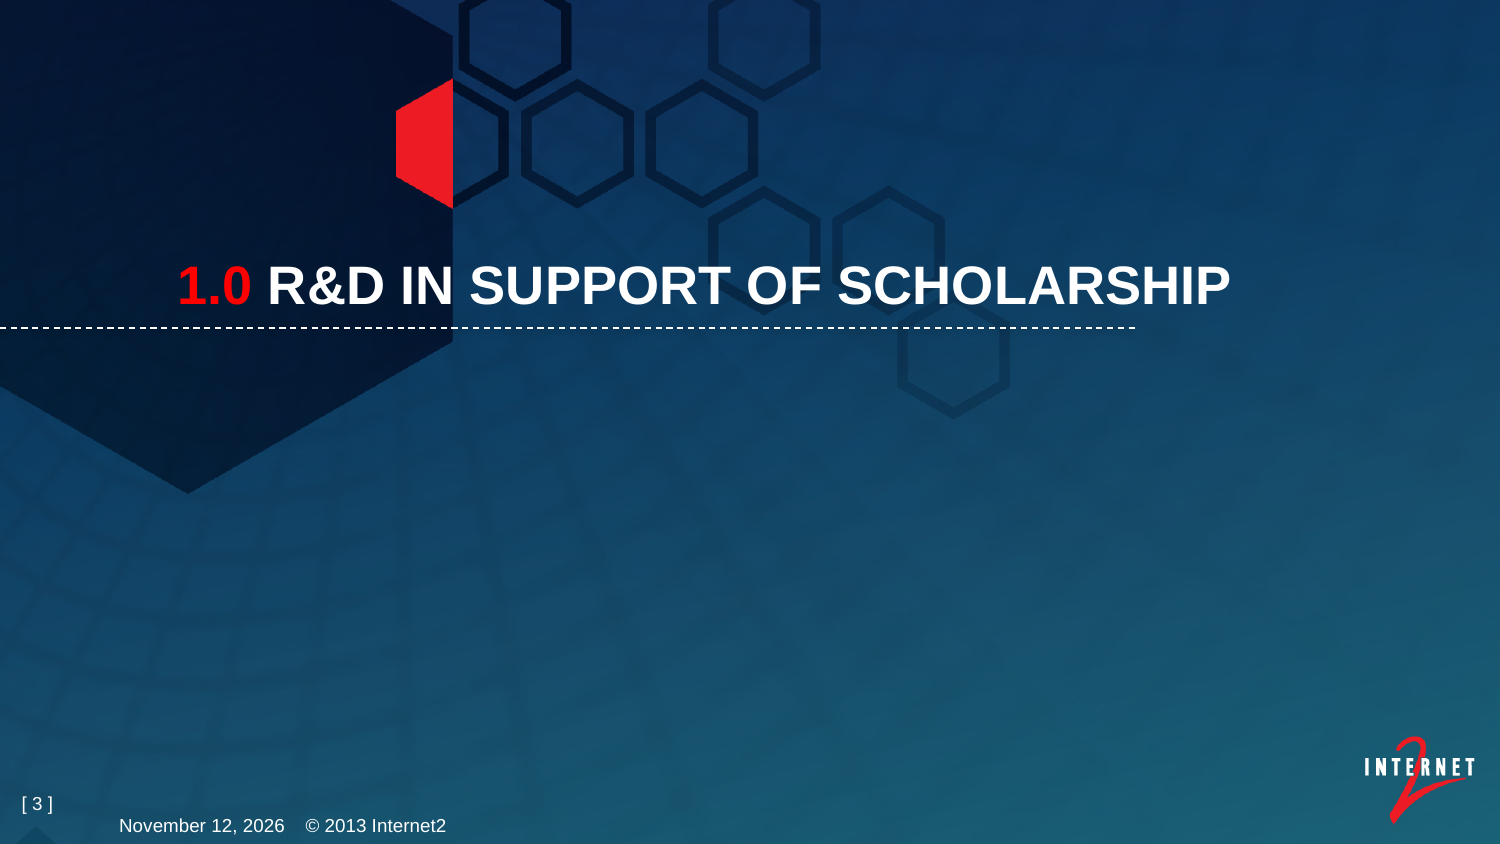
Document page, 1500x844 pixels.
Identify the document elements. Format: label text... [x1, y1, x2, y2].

slide_number [ 3 ] [0, 784, 88, 830]
picture [0, 0, 1500, 844]
title 1.0 R&D in support of scholarship [162, 212, 1263, 323]
text_box October 16, 2014 © 2013 Internet2 [104, 806, 580, 844]
